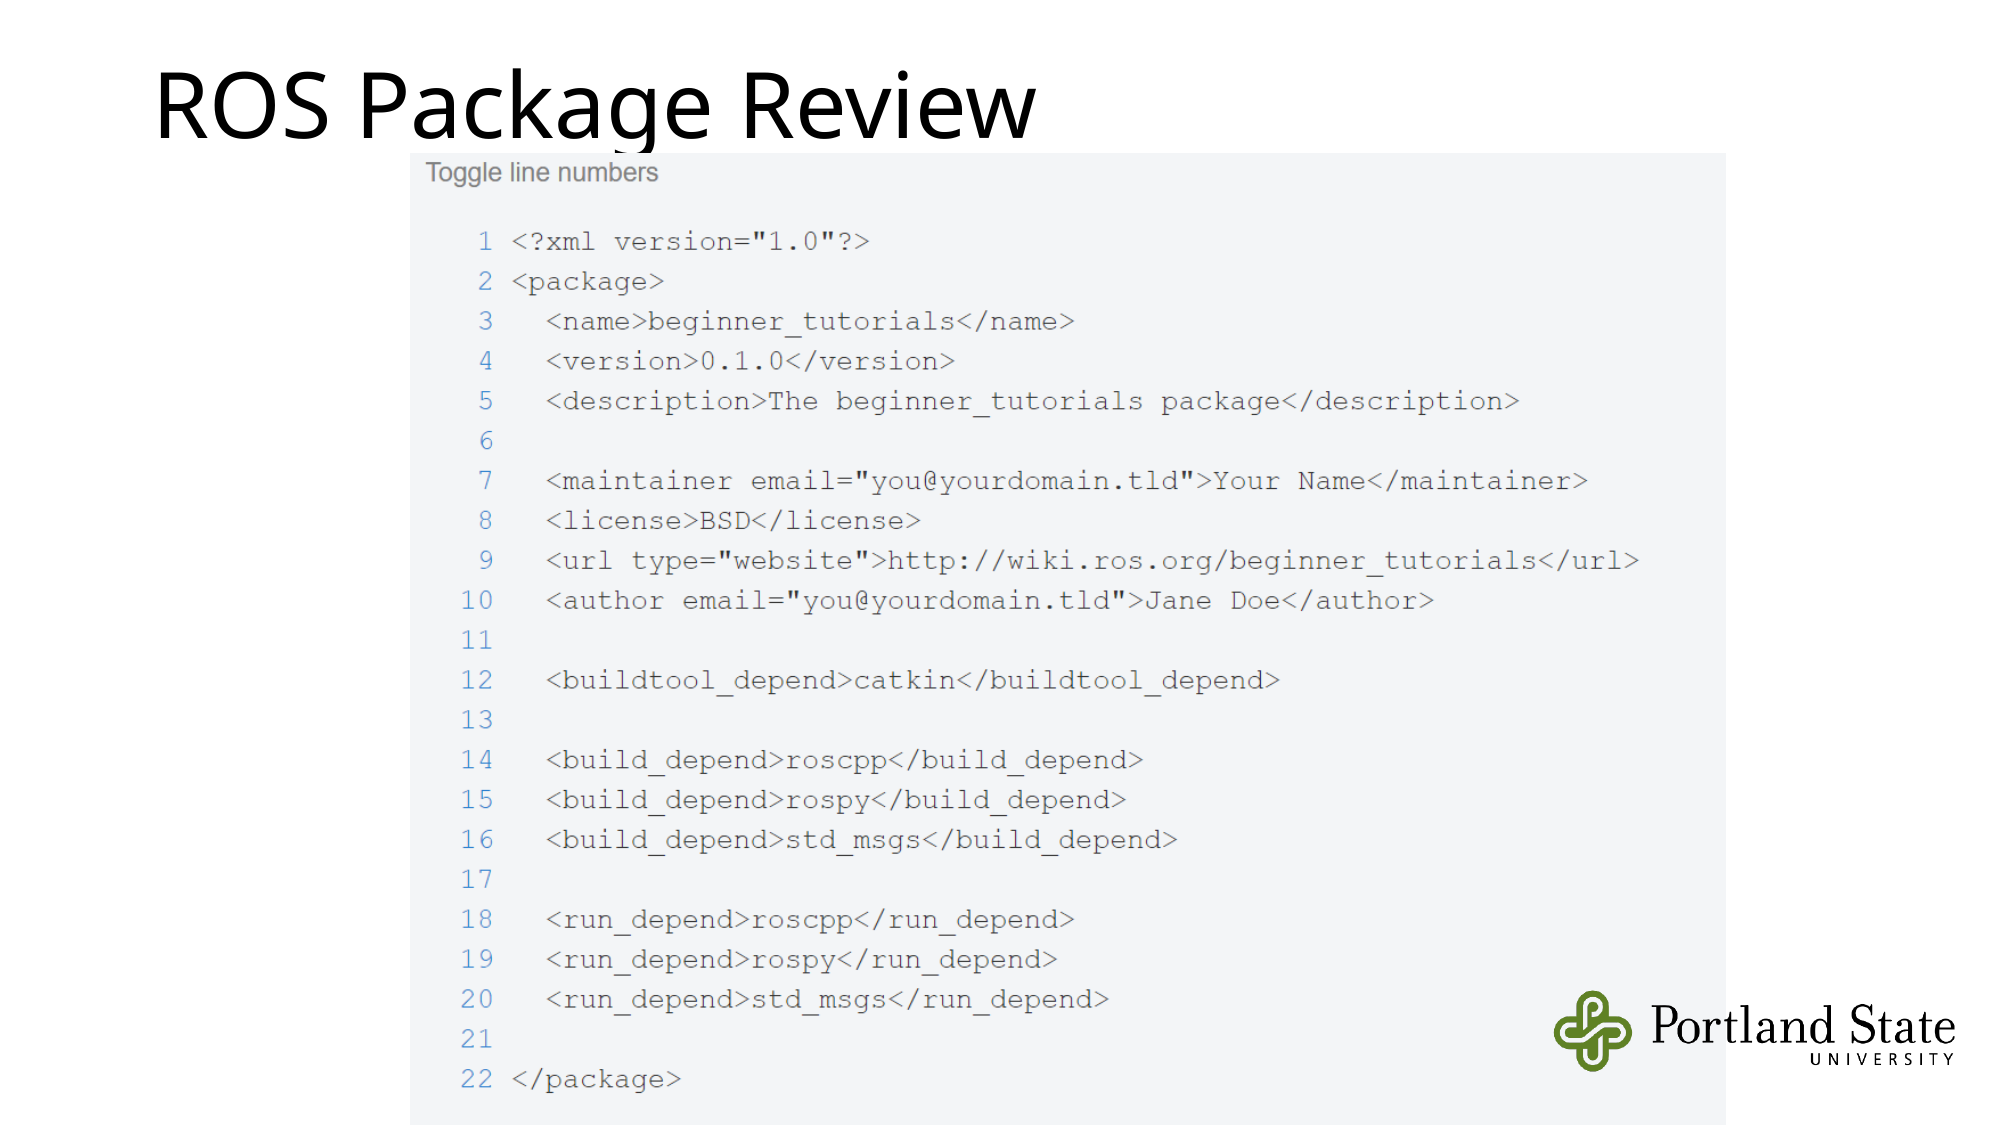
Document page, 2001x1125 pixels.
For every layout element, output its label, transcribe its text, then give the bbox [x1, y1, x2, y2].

picture [410, 153, 1970, 1125]
title ROS Package Review [137, 0, 1863, 218]
